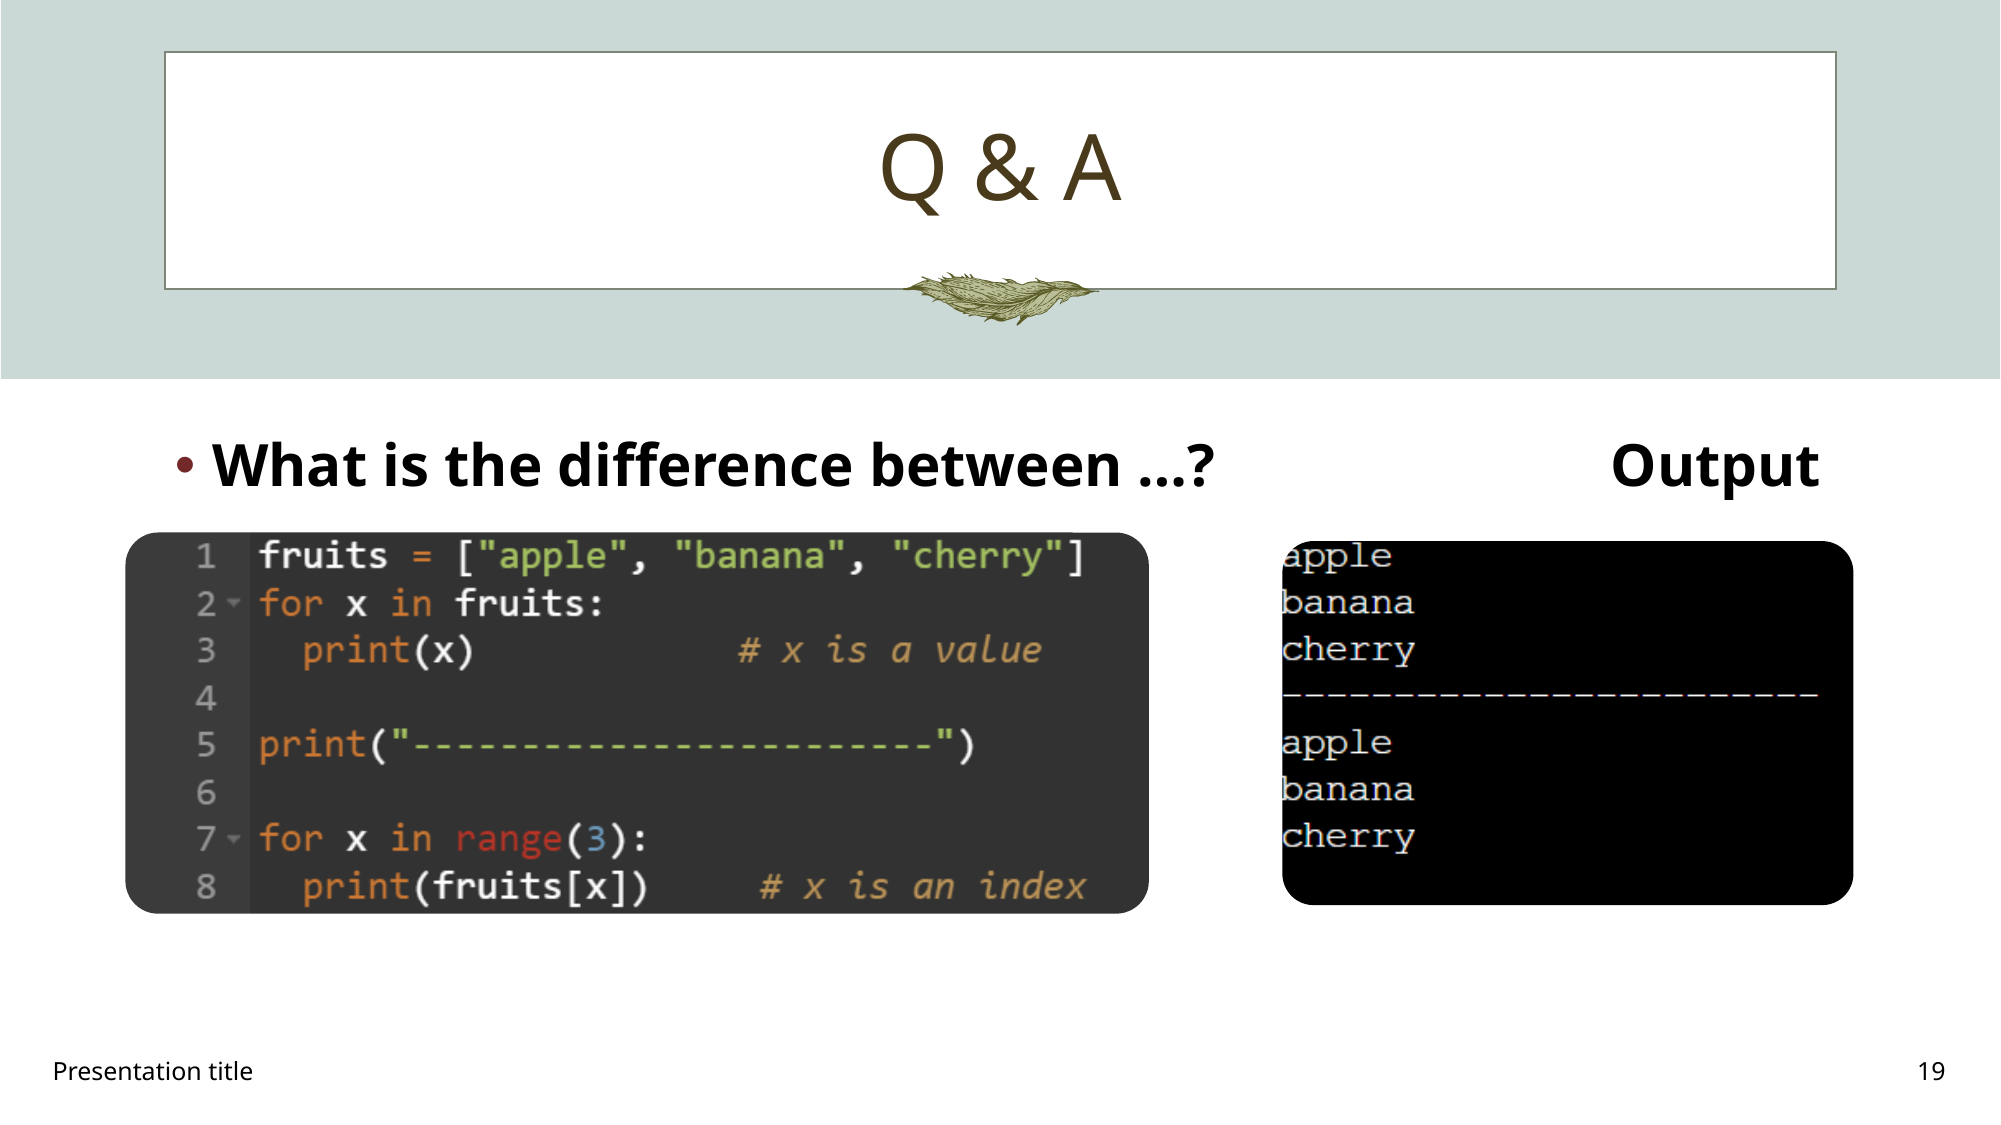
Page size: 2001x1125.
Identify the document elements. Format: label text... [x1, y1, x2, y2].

title Q & A [62, 62, 1938, 280]
picture [901, 280, 1100, 326]
picture [1282, 541, 1854, 906]
picture [125, 532, 1149, 914]
footer Presentation title [37, 1042, 713, 1103]
list What is the difference between …? Output [159, 428, 1841, 974]
slide_number 19 [1510, 1042, 1961, 1103]
